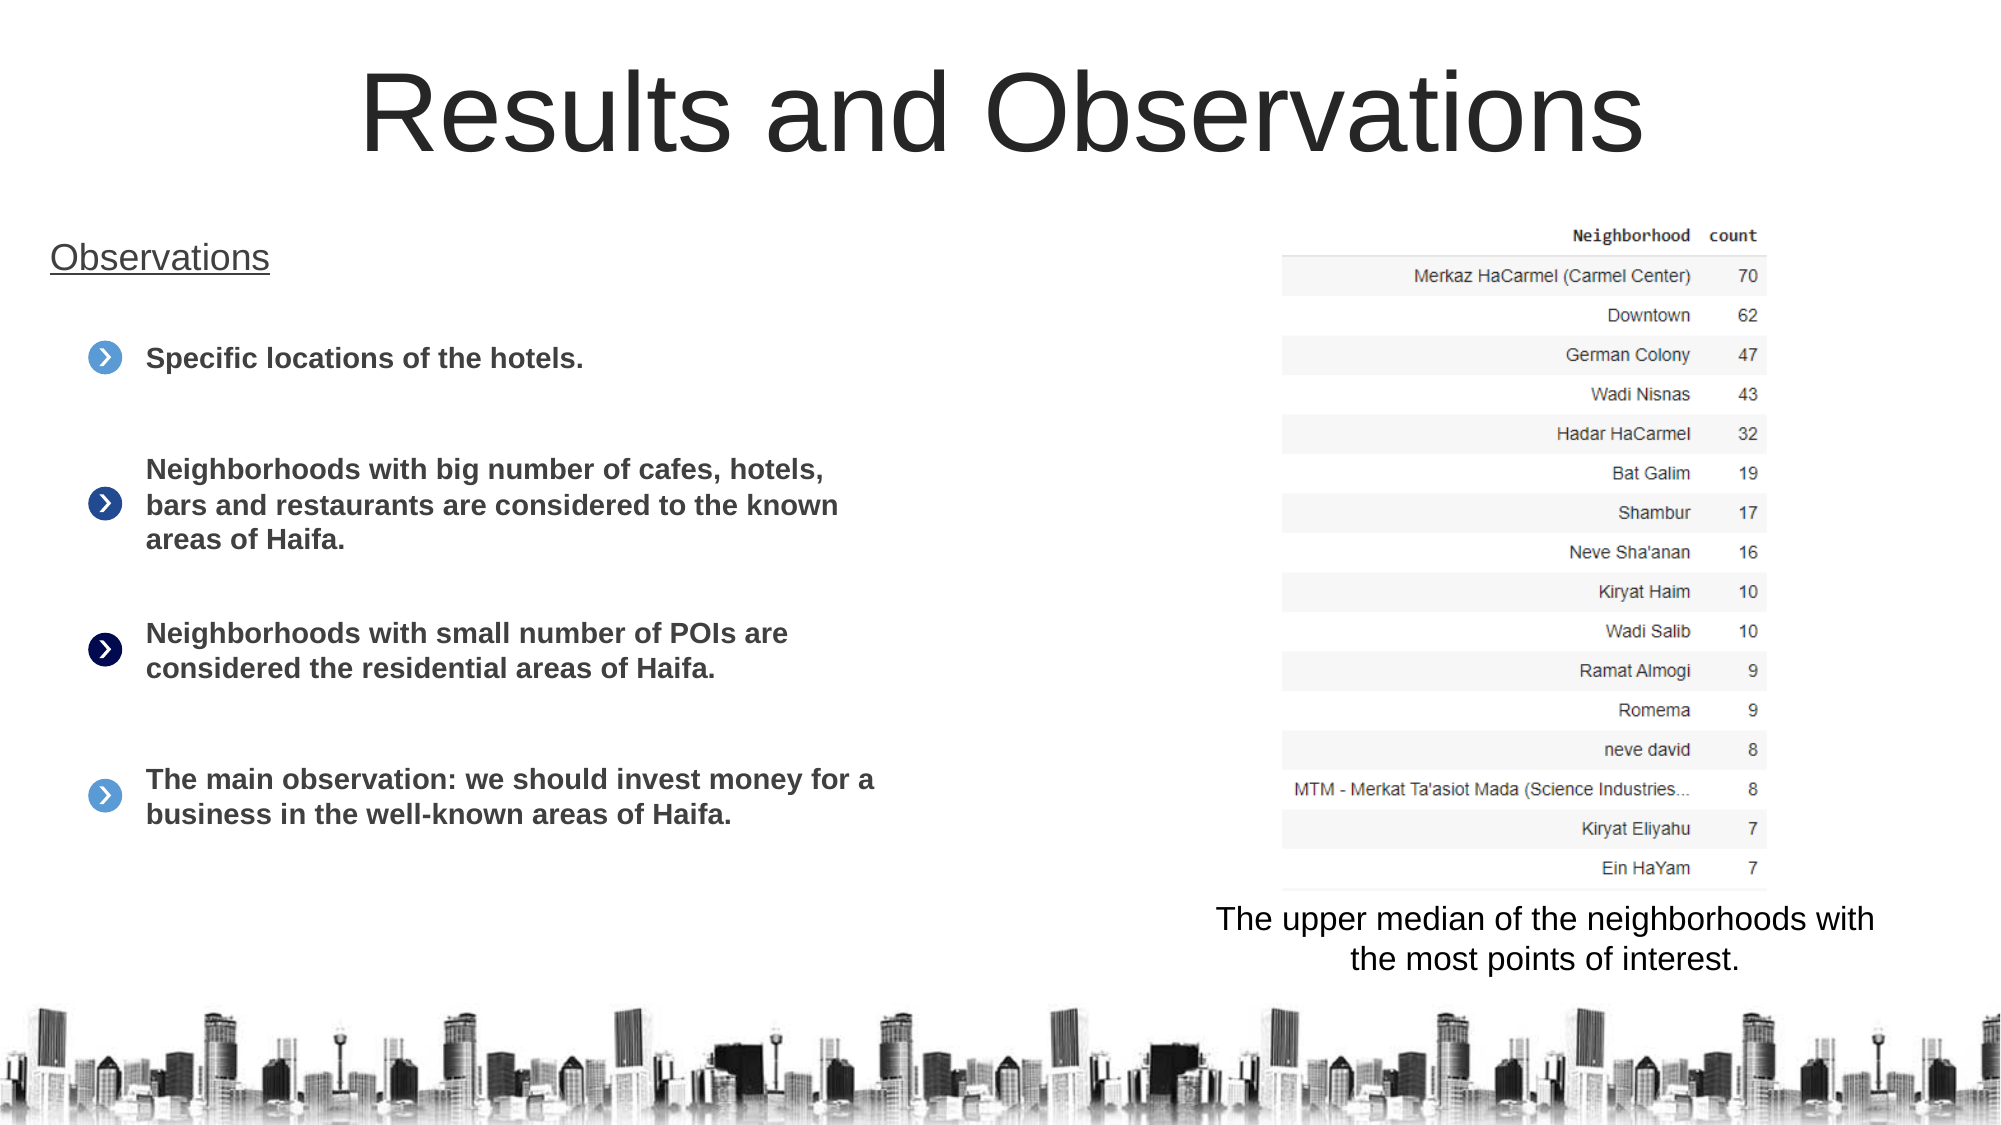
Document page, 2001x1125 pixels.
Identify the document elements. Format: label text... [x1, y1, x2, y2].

picture [0, 0, 2001, 1125]
text_box Observations [34, 225, 1035, 286]
text_box The main observation: we should invest money for a business in the well-known areas of Haifa. [131, 753, 909, 838]
text_box Specific locations of the hotels. [131, 332, 909, 382]
text_box Neighborhoods with small number of POIs are considered the residential areas of Haifa. [131, 607, 909, 692]
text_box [88, 486, 123, 521]
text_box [88, 778, 123, 813]
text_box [88, 632, 123, 667]
list Results and Observations [53, 55, 1952, 175]
text_box The upper median of the neighborhoods with the most points of interest. [1179, 890, 1912, 985]
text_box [88, 340, 123, 375]
text_box Neighborhoods with big number of cafes, hotels, bars and restaurants are considered to the known areas of Haifa. [131, 443, 909, 563]
